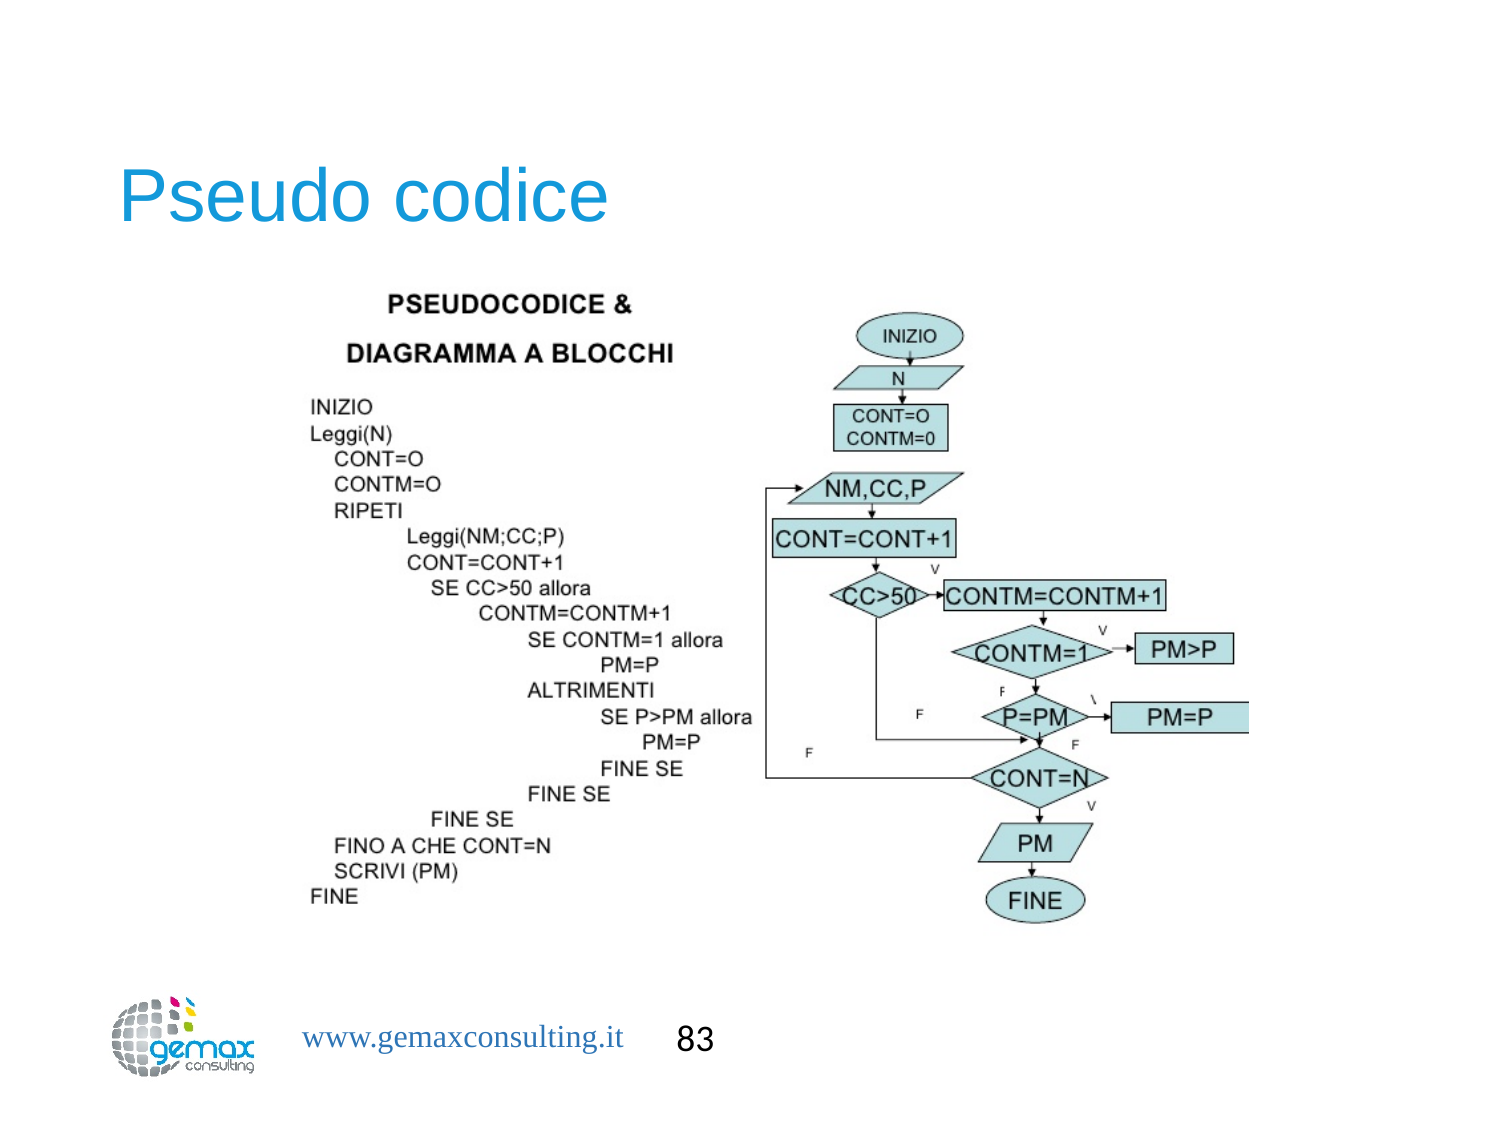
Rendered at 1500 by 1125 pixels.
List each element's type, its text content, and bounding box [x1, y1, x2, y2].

title Pseudo codice [103, 59, 1397, 278]
picture [282, 255, 1249, 981]
slide_number 83 [661, 1006, 793, 1067]
picture [103, 990, 262, 1083]
